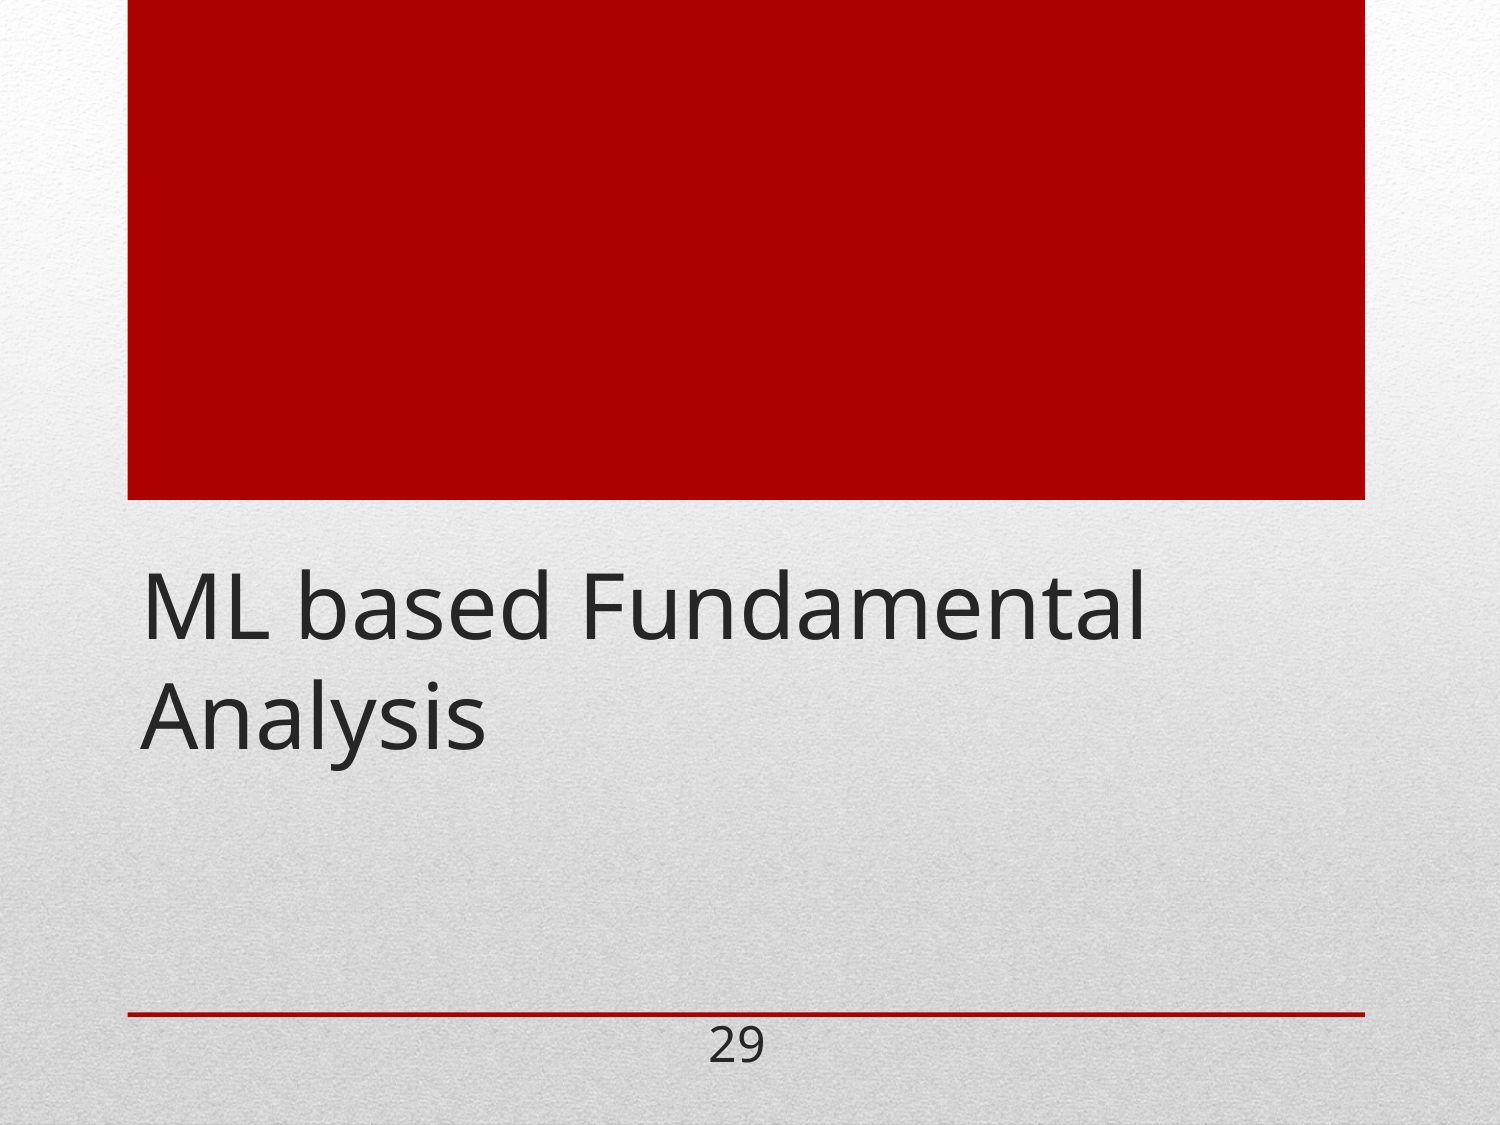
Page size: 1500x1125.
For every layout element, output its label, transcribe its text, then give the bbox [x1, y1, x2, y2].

slide_number 29 [655, 1016, 781, 1077]
title ML based Fundamental Analysis [125, 525, 1363, 775]
